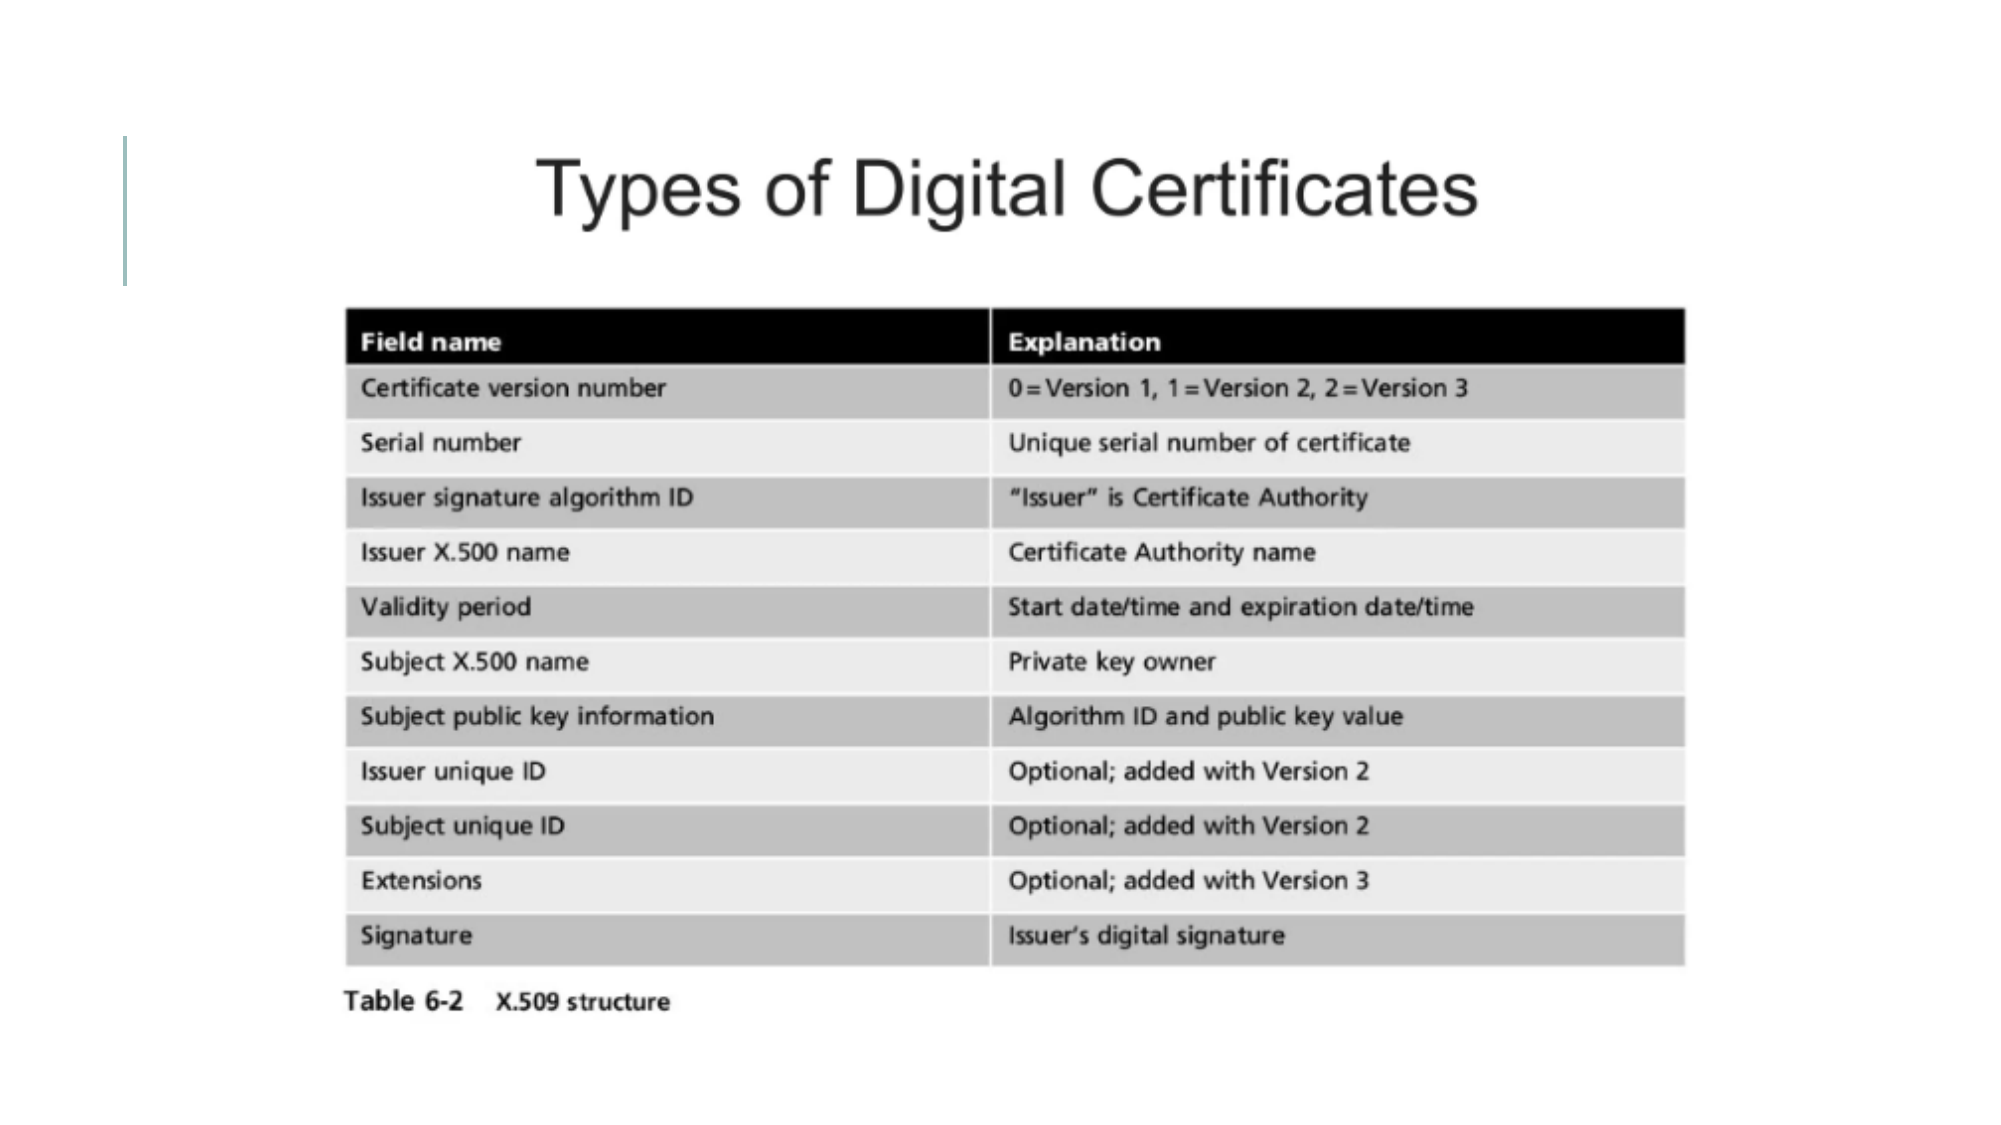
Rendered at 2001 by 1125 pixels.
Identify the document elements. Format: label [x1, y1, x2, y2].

list [282, 107, 1745, 1070]
